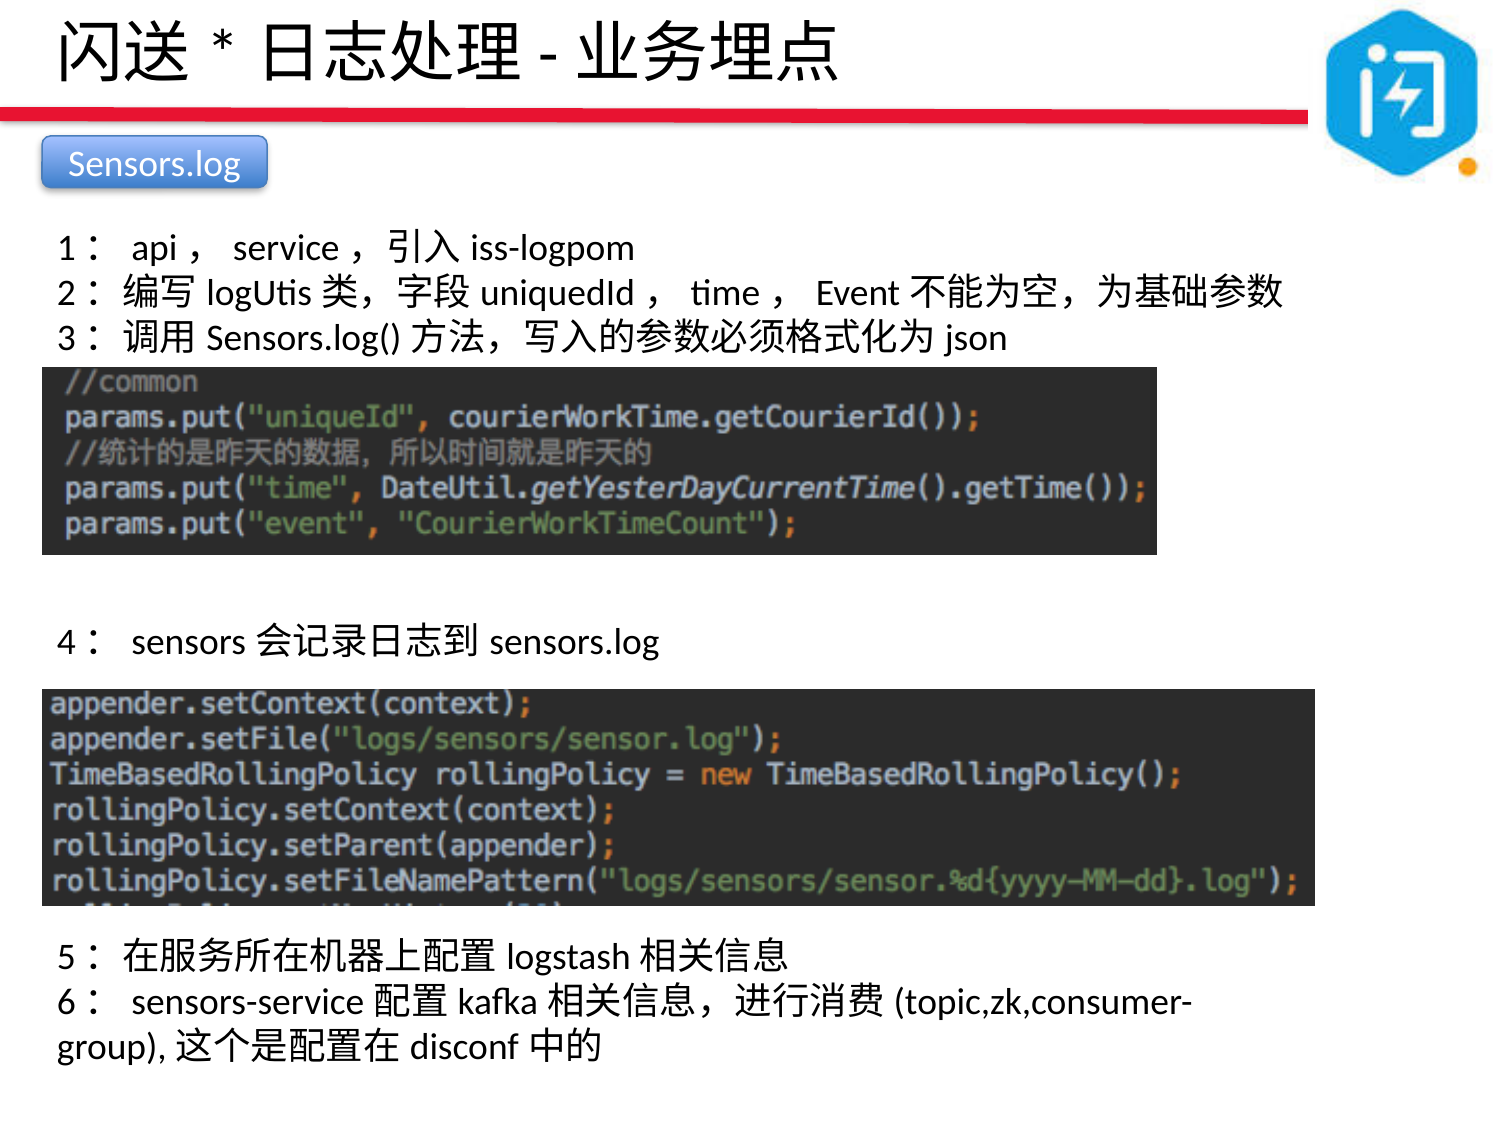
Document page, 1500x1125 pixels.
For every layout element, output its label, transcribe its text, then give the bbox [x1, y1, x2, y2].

text_box 闪送*日志处理-业务埋点 [42, 2, 943, 98]
text_box 5：在服务所在机器上配置logstash相关信息 6：sensors-service配置kafka相关信息，进行消费(topic,zk,consumer-group),这个是配置在disconf中的 [42, 924, 1315, 1075]
picture [41, 688, 1316, 906]
picture [41, 366, 1157, 555]
picture [1308, 0, 1497, 188]
text_box 4：sensors会记录日志到sensors.log [42, 609, 1205, 670]
text_box 1：api，service，引入iss-logpom 2：编写logUtis类，字段uniquedId，time，Event不能为空，为基础参数 3：调用Sensors.log()方法，写入的参数必须格式化为json [42, 215, 1479, 366]
text_box Sensors.log [41, 135, 268, 189]
